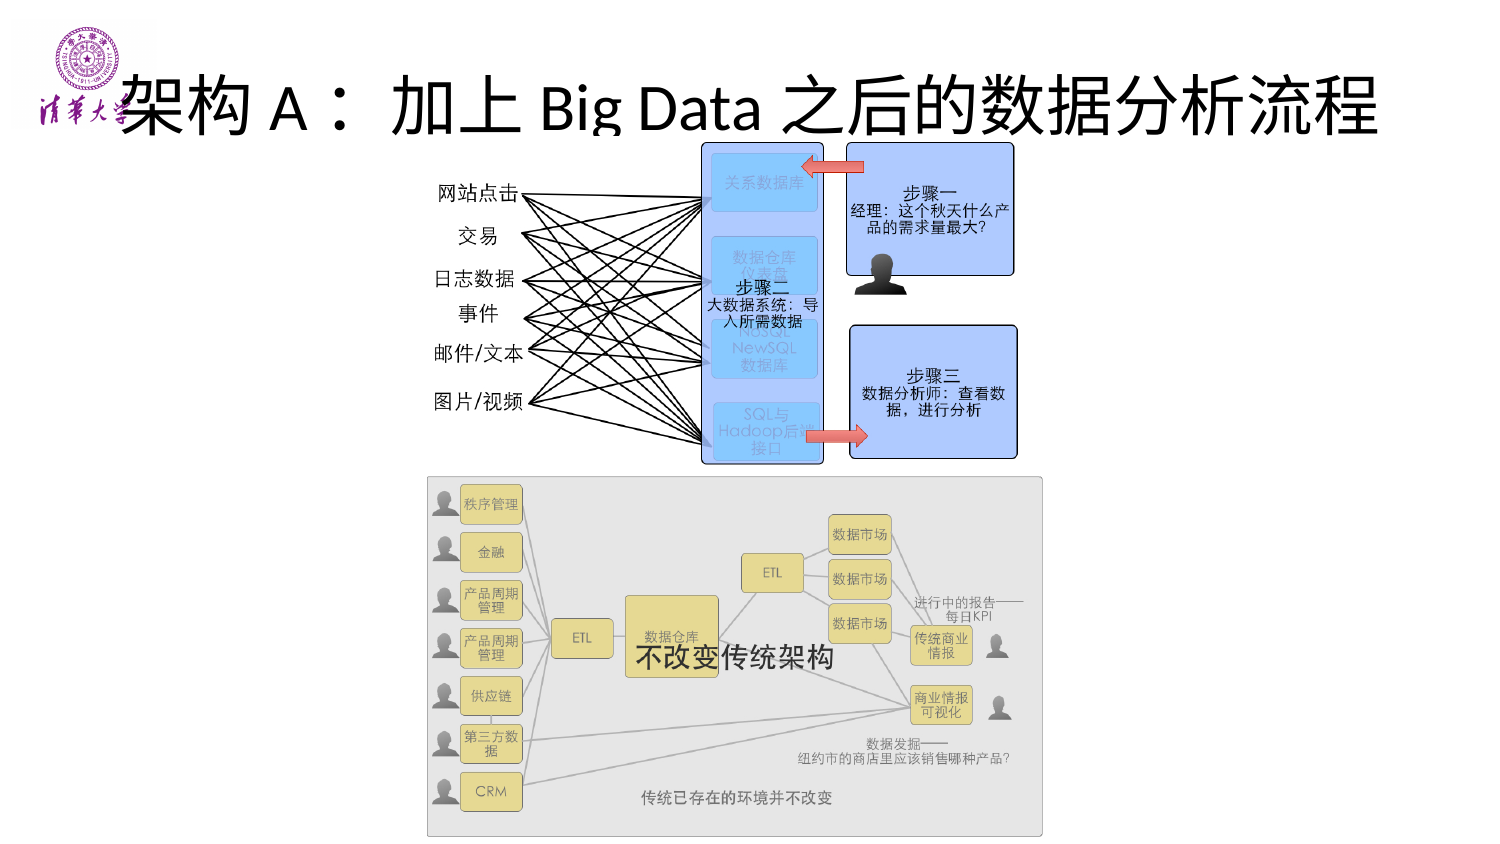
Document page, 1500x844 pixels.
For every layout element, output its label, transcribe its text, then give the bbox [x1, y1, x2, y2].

picture [419, 136, 1049, 844]
picture [11, 19, 157, 129]
title 架构A：加上Big Data之后的数据分析流程 [75, 33, 1425, 175]
